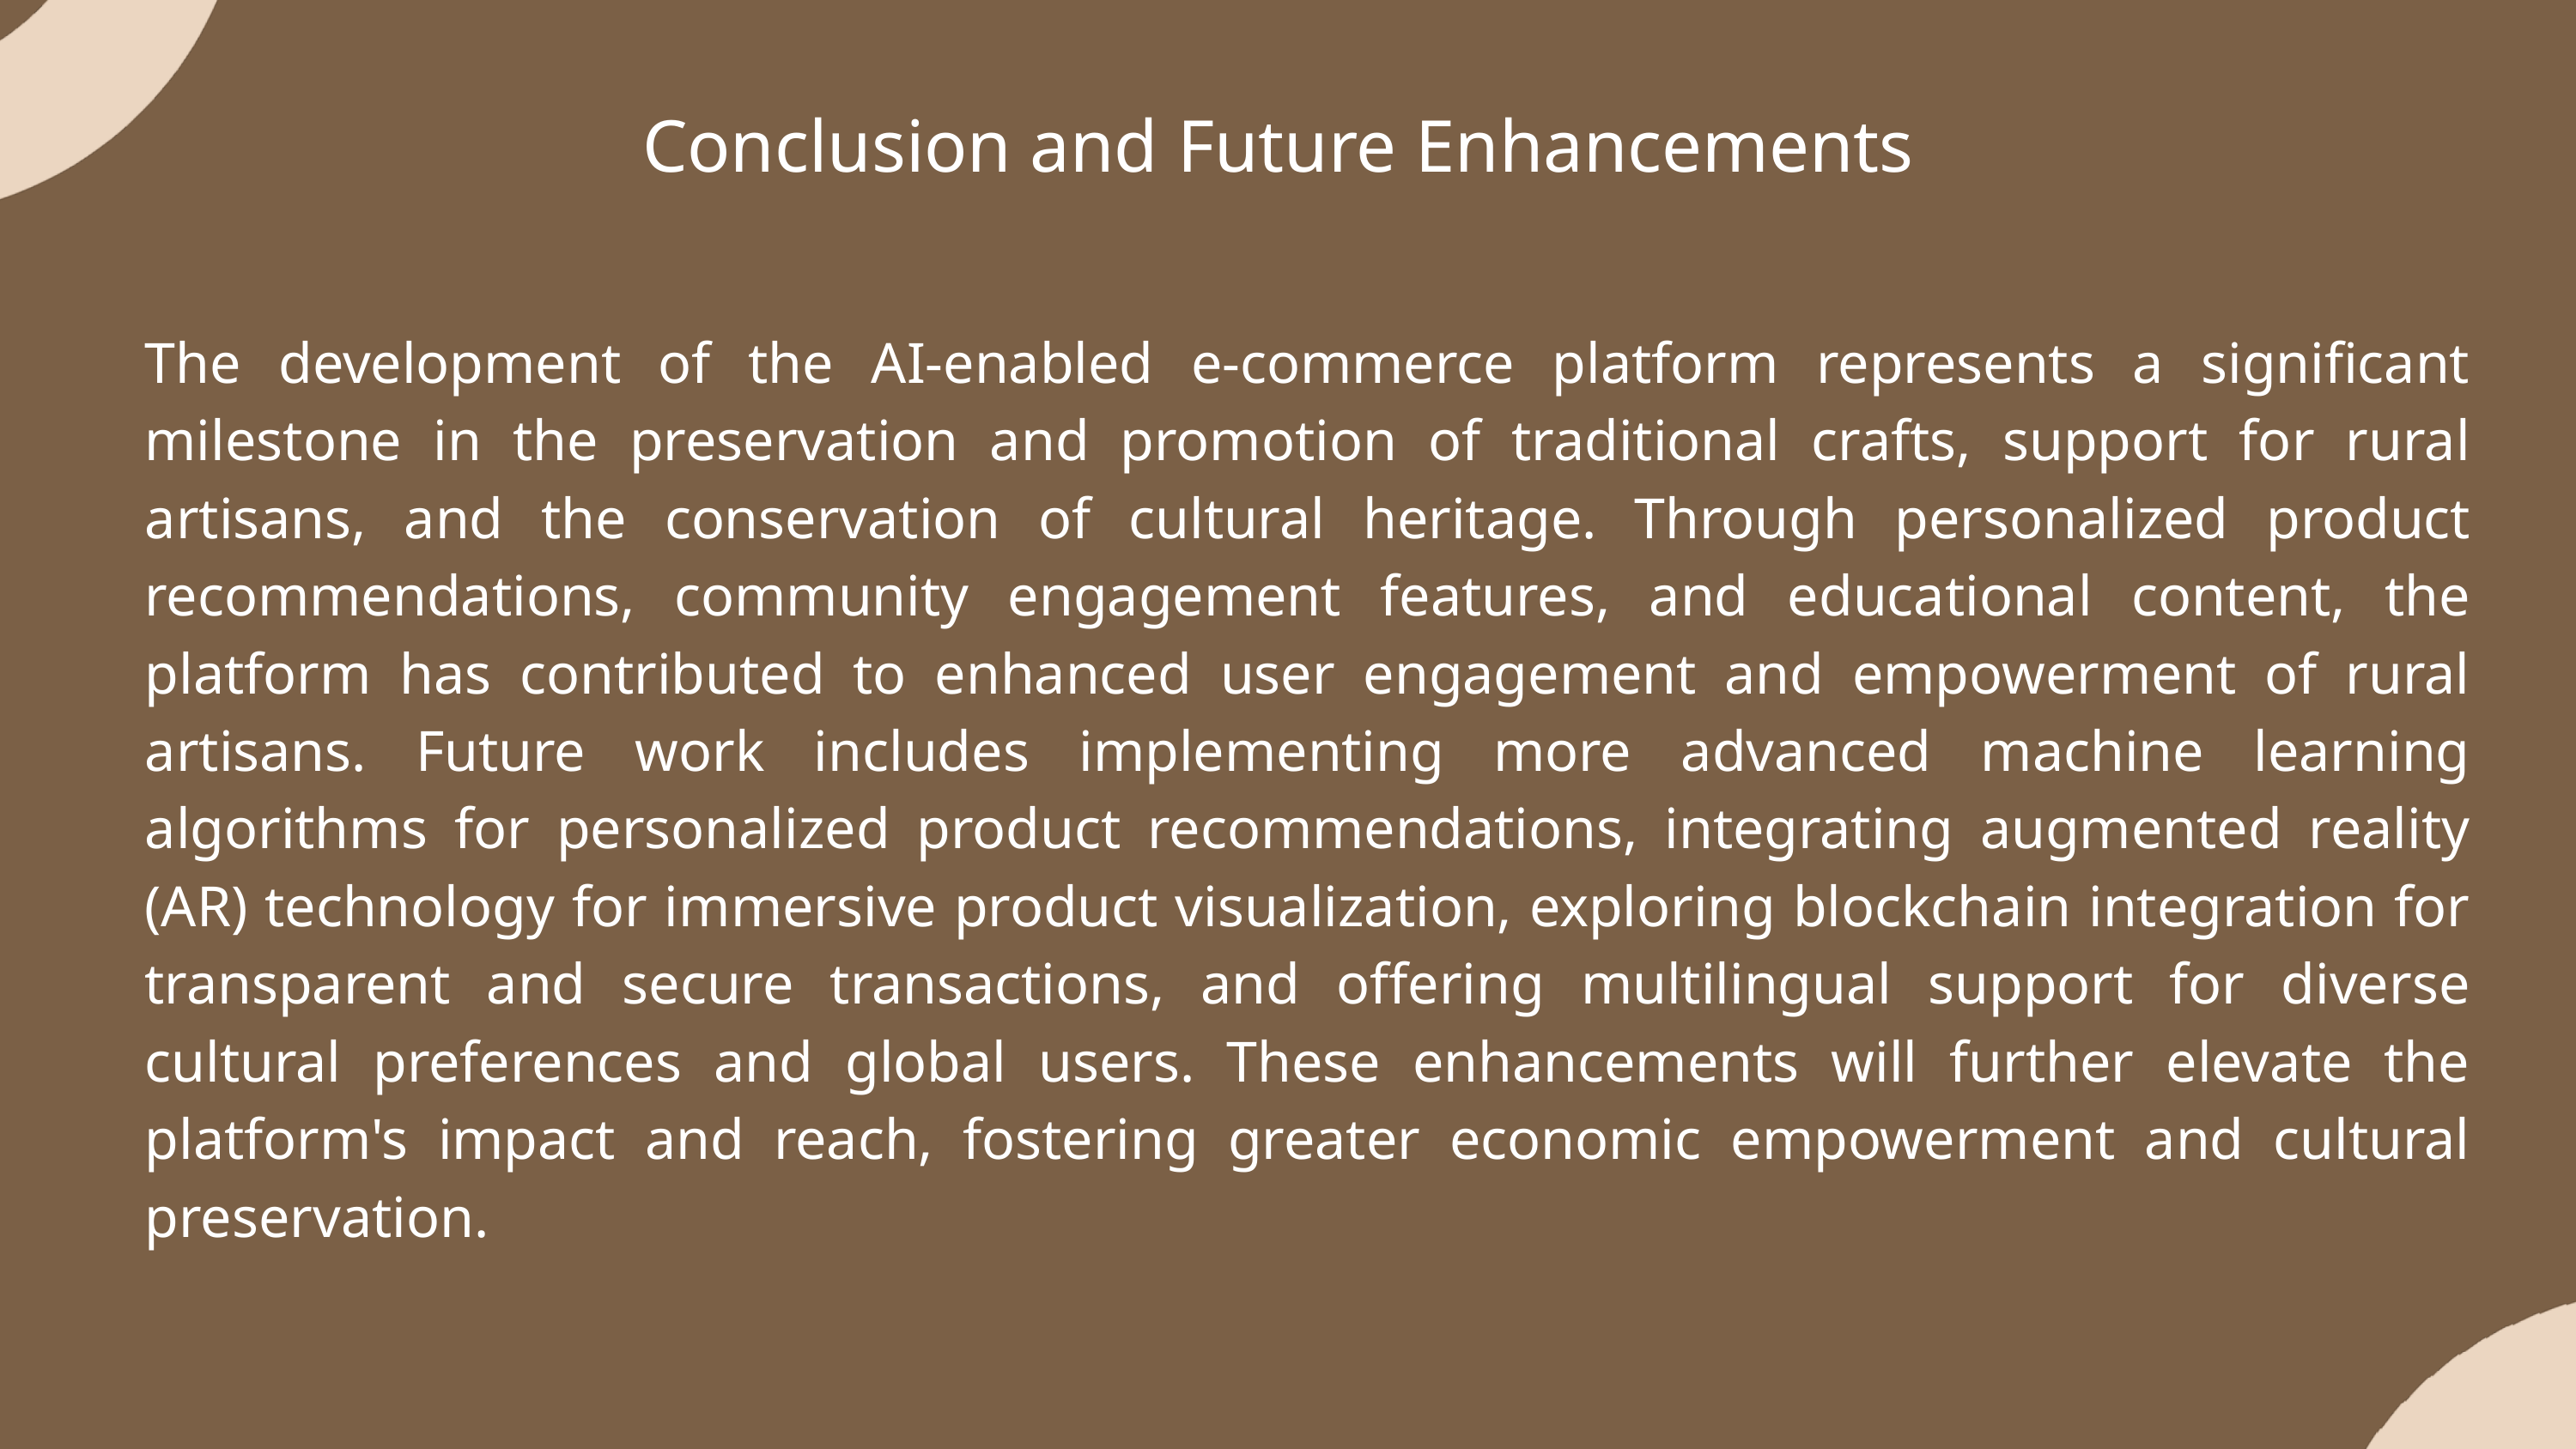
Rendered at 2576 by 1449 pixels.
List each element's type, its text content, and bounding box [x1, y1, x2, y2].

picture [0, 0, 320, 292]
text_box Conclusion and Future Enhancements [461, 86, 2115, 187]
text_box The development of the AI-enabled e-commerce platform represents a significant milestone in the preservation and promotion of traditional crafts, support for rural artisans, and the conservation of cultural heritage. Through personalized product recommendations, community engagement features, and educational content, the platform has contributed to enhanced user engagement and empowerment of rural artisans. Future work includes implementing more advanced machine learning algorithms for personalized product recommendations, integrating augmented reality (AR) technology for immersive product visualization, exploring blockchain integration for transparent and secure transactions, and offering multilingual support for diverse cultural preferences and global users. These enhancements will further elevate the platform's impact and reach, fostering greater economic empowerment and cultural preservation. [144, 316, 2471, 1248]
picture [2231, 1197, 2576, 1449]
